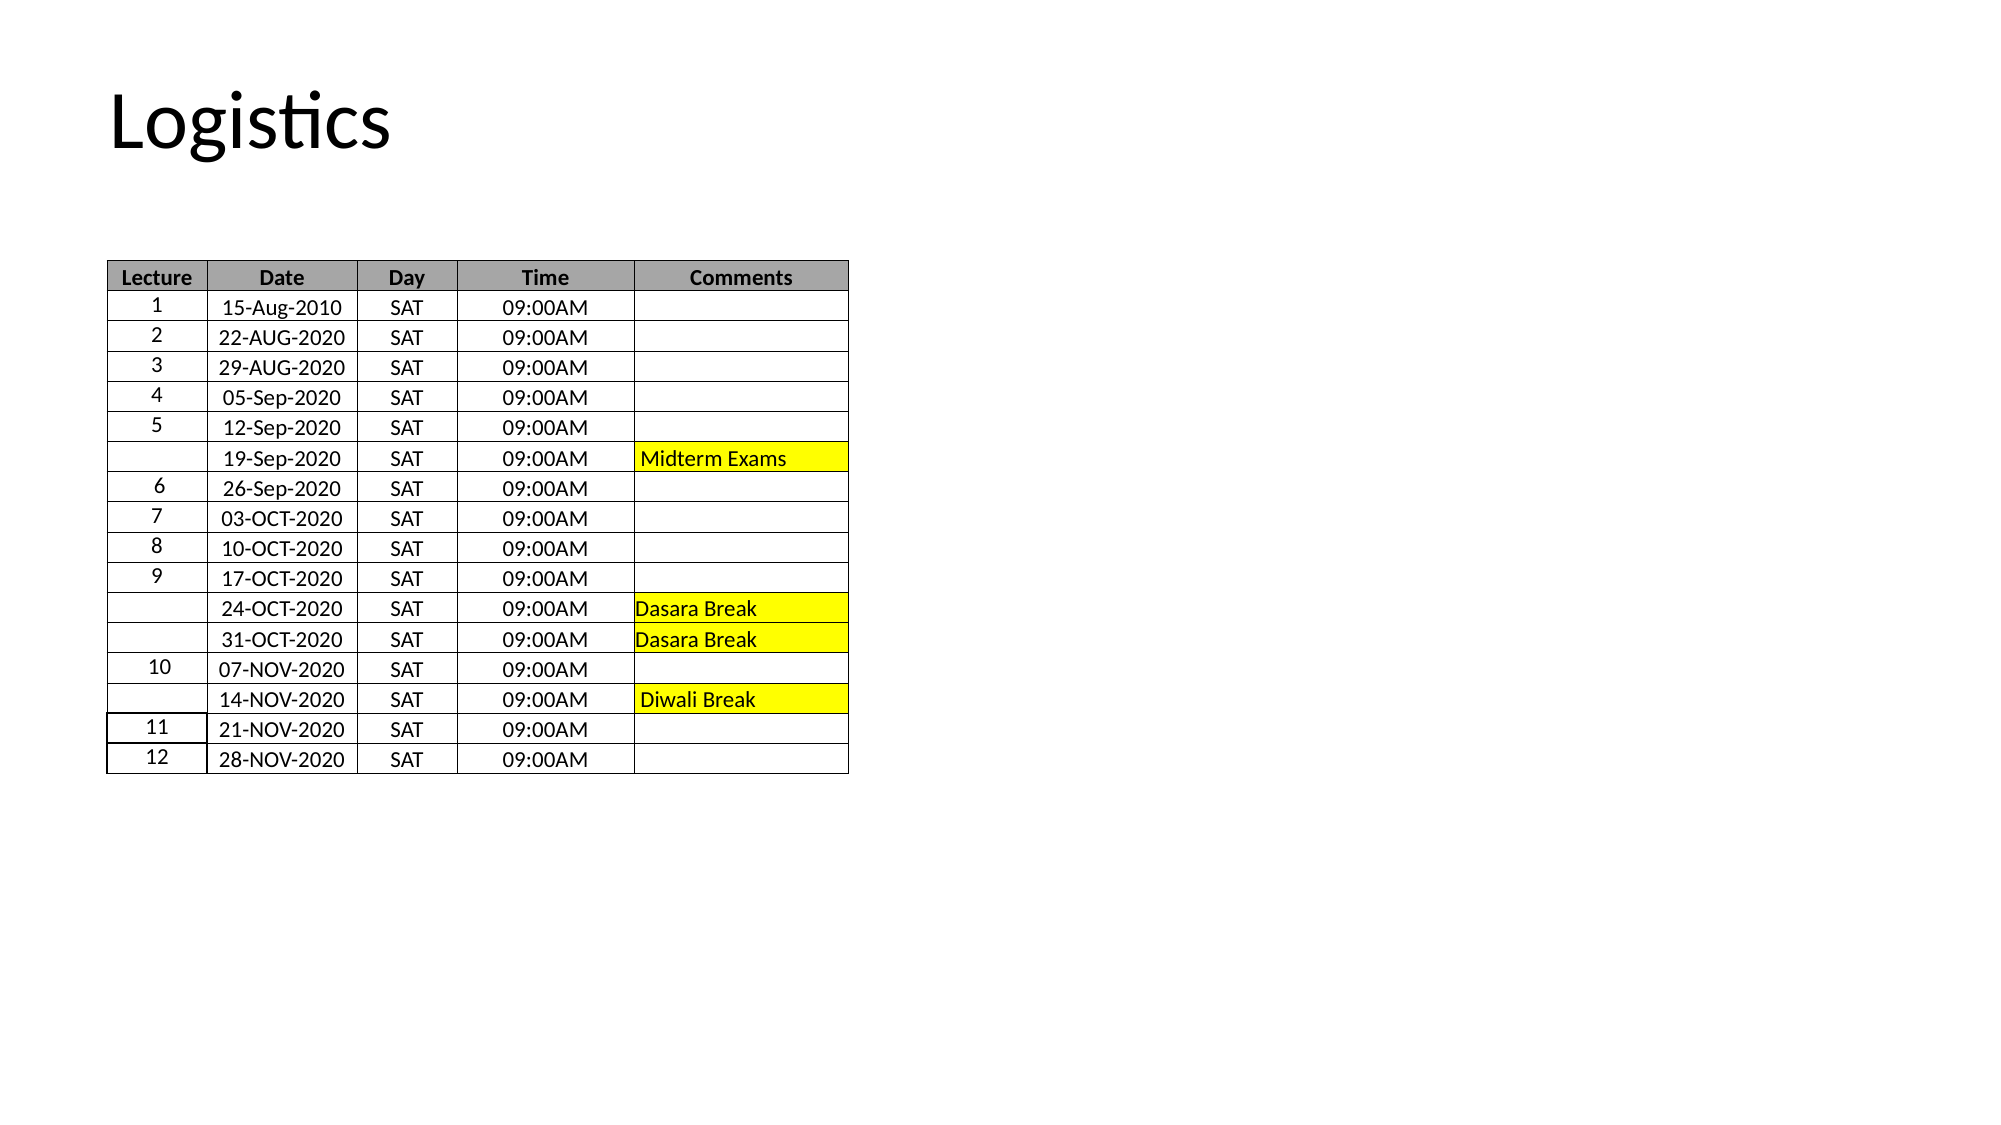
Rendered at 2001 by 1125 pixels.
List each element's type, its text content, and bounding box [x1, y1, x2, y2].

table_cell 4 [108, 382, 207, 411]
table_cell 09:00AM [458, 593, 634, 622]
table_cell SAT [358, 472, 457, 501]
table_cell [635, 563, 848, 592]
table_cell [108, 684, 207, 712]
table_cell 09:00AM [458, 563, 634, 592]
table_cell SAT [358, 653, 457, 683]
table_cell 9 [108, 563, 207, 592]
table_cell 09:00AM [458, 744, 634, 773]
table_cell [635, 321, 848, 351]
table_cell [108, 442, 207, 471]
table_cell 09:00AM [458, 321, 634, 351]
table_cell SAT [358, 321, 457, 351]
table_cell 09:00AM [458, 382, 634, 411]
table_cell 09:00AM [458, 653, 634, 683]
table_cell 09:00AM [458, 412, 634, 441]
table_cell Dasara Break [635, 623, 848, 652]
table_cell 09:00AM [458, 442, 634, 471]
table_cell [635, 533, 848, 562]
table_cell 09:00AM [458, 533, 634, 562]
table_cell 6 [108, 472, 207, 501]
table_cell SAT [358, 352, 457, 381]
table_cell [635, 291, 848, 320]
table_cell 03-OCT-2020 [208, 502, 357, 532]
table_cell [635, 714, 848, 743]
table_cell [635, 744, 848, 773]
table_cell 7 [108, 502, 207, 532]
table_cell 3 [108, 352, 207, 381]
table_header Comments [635, 261, 848, 290]
table_cell 12 [108, 744, 206, 773]
table_cell [635, 653, 848, 683]
table_cell 2 [108, 321, 207, 351]
table_cell 29-AUG-2020 [208, 352, 357, 381]
table_cell SAT [358, 593, 457, 622]
table_cell 05-Sep-2020 [208, 382, 357, 411]
table_cell 22-AUG-2020 [208, 321, 357, 351]
table_cell 31-OCT-2020 [208, 623, 357, 652]
table_cell [635, 472, 848, 501]
table_cell [635, 502, 848, 532]
table_cell 10-OCT-2020 [208, 533, 357, 562]
table_cell 24-OCT-2020 [208, 593, 357, 622]
table_cell 1 [108, 291, 207, 320]
table_cell 07-NOV-2020 [208, 653, 357, 683]
table_cell SAT [358, 533, 457, 562]
table_cell 09:00AM [458, 472, 634, 501]
table_cell SAT [358, 563, 457, 592]
table_cell 09:00AM [458, 714, 634, 743]
text_box Logistics [94, 58, 408, 173]
table_cell 09:00AM [458, 352, 634, 381]
table_cell 5 [108, 412, 207, 441]
table_header Lecture [108, 261, 207, 290]
table_cell [108, 623, 207, 652]
table_cell SAT [358, 744, 457, 773]
table_cell Dasara Break [635, 593, 848, 622]
table_cell 19-Sep-2020 [208, 442, 357, 471]
table_cell [635, 352, 848, 381]
table_cell SAT [358, 412, 457, 441]
table_cell 21-NOV-2020 [208, 714, 357, 743]
table_header Day [358, 261, 457, 290]
table_cell 09:00AM [458, 291, 634, 320]
table_cell SAT [358, 291, 457, 320]
table_cell 15-Aug-2010 [208, 291, 357, 320]
table_cell 09:00AM [458, 502, 634, 532]
table_cell 11 [108, 714, 206, 742]
table_cell 10 [108, 653, 207, 683]
table_cell Diwali Break [635, 684, 848, 713]
table_cell 17-OCT-2020 [208, 563, 357, 592]
table_cell [108, 593, 207, 622]
table_cell SAT [358, 502, 457, 532]
table_cell SAT [358, 382, 457, 411]
table_cell Midterm Exams [635, 442, 848, 471]
table_cell 8 [108, 533, 207, 562]
table_cell 09:00AM [458, 623, 634, 652]
table_cell SAT [358, 684, 457, 713]
table_cell [635, 412, 848, 441]
table_cell 14-NOV-2020 [208, 684, 357, 713]
table_header Time [458, 261, 634, 290]
table_header Date [208, 261, 357, 290]
table_cell SAT [358, 714, 457, 743]
table_cell 26-Sep-2020 [208, 472, 357, 501]
table_cell 28-NOV-2020 [208, 744, 357, 773]
table_cell SAT [358, 442, 457, 471]
table_cell [635, 382, 848, 411]
table_cell 09:00AM [458, 684, 634, 713]
table_cell SAT [358, 623, 457, 652]
table_cell 12-Sep-2020 [208, 412, 357, 441]
